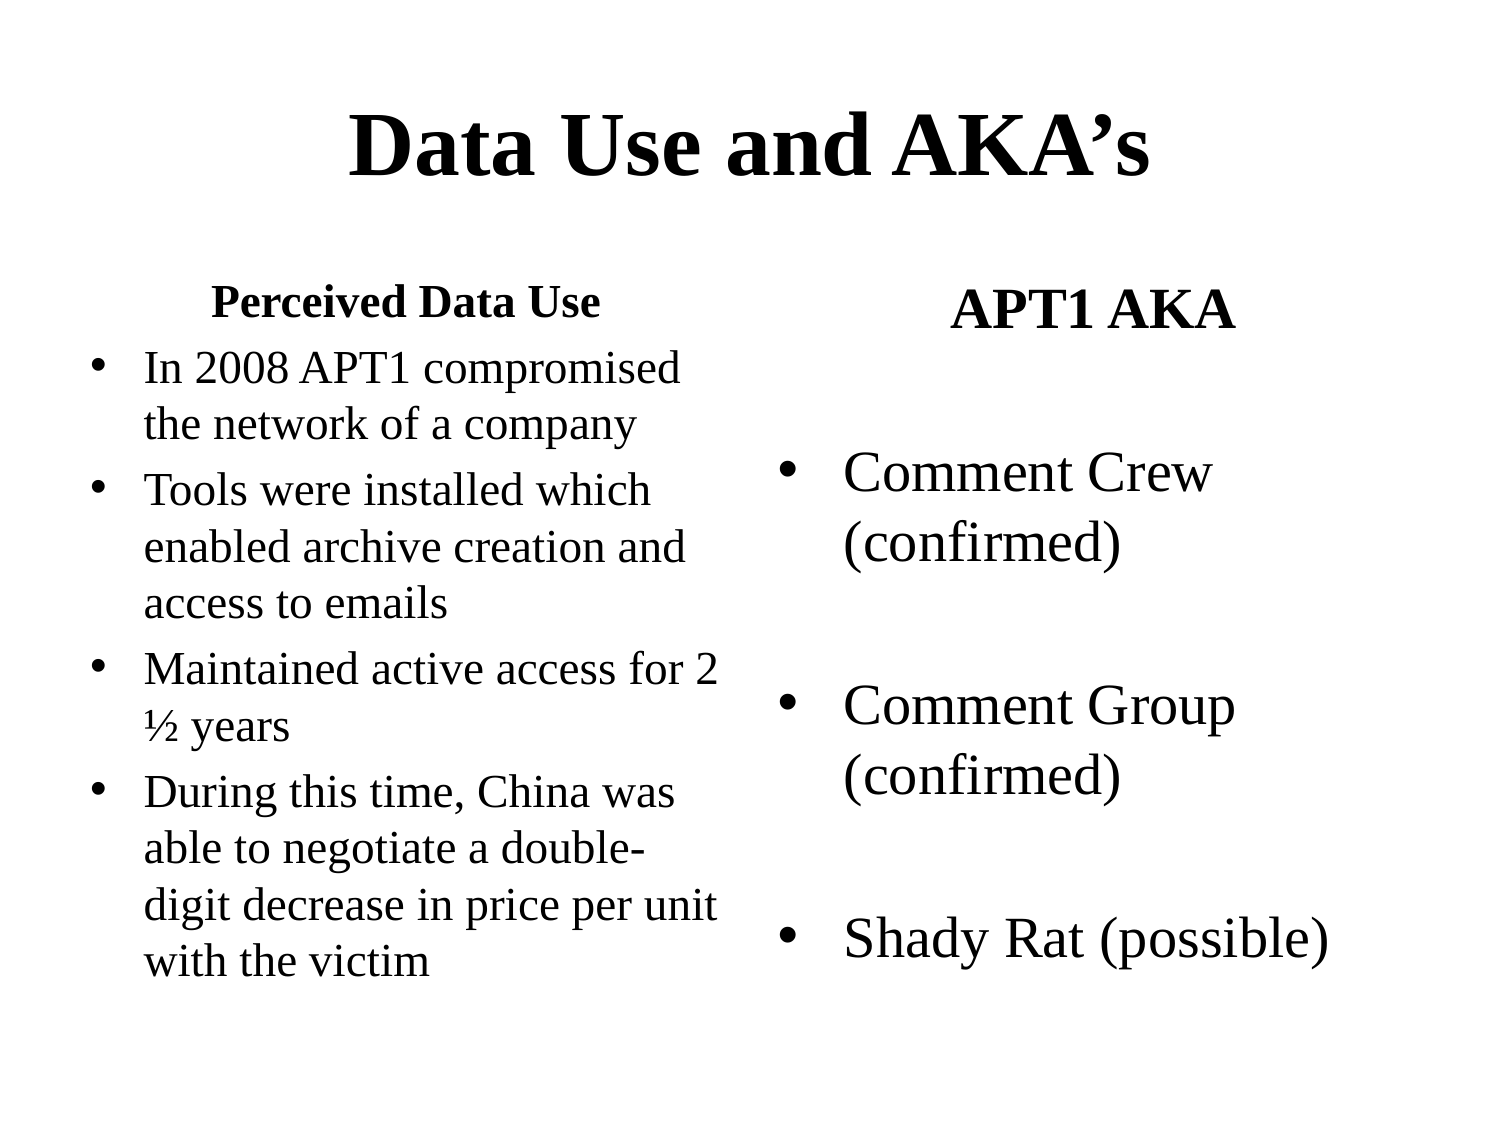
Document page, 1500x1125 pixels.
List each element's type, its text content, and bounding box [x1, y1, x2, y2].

list Perceived Data Use In 2008 APT1 compromised the network of a company Tools were installed which enabled archive creation and access to emails Maintained active access for 2 ½ years During this time, China was able to negotiate a double-digit decrease in price per unit with the victim [75, 262, 738, 1005]
title Data Use and AKA’s [75, 45, 1425, 233]
list APT1 AKA Comment Crew (confirmed) Comment Group (confirmed) Shady Rat (possible) [762, 262, 1425, 1005]
